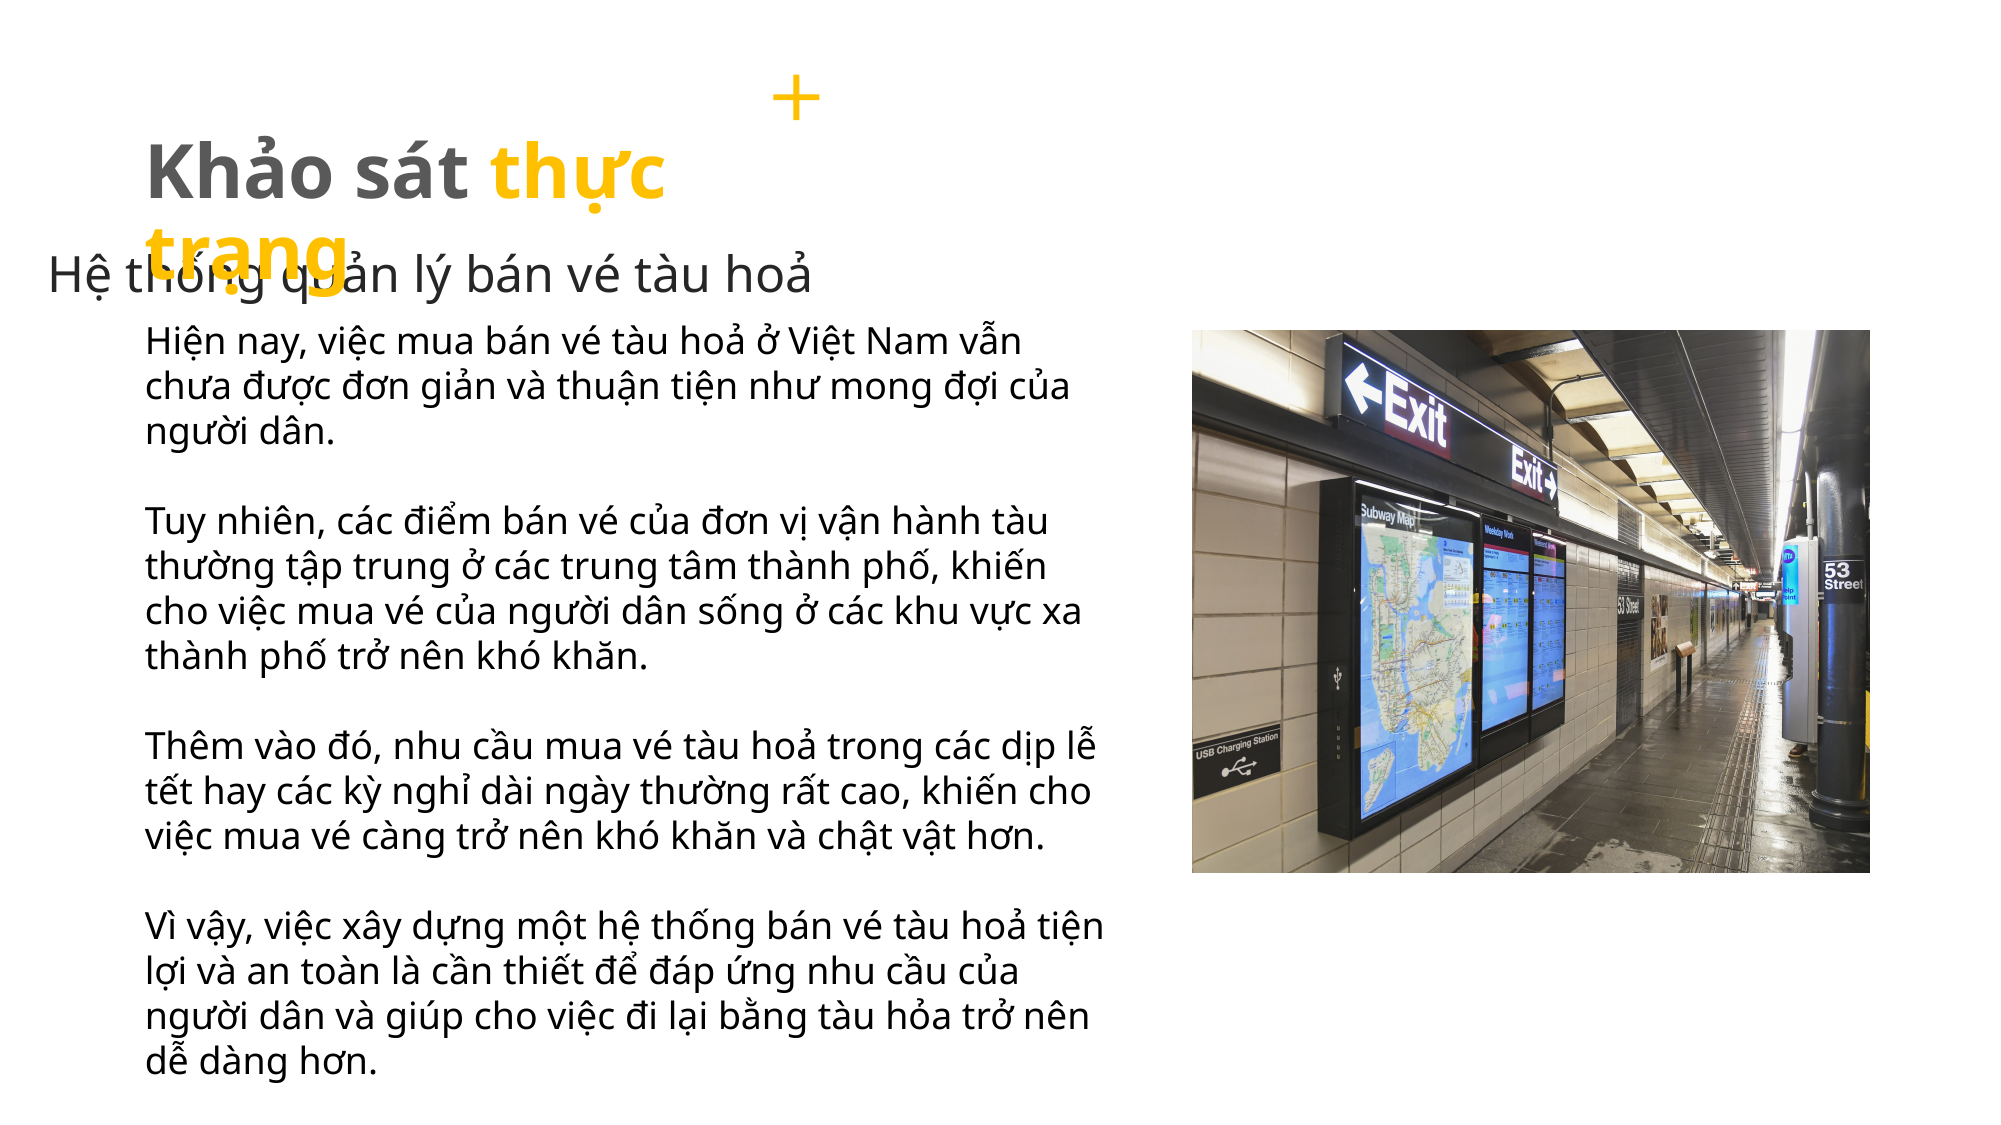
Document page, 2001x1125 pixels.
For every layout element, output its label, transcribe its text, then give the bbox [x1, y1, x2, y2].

text_box Hiện nay, việc mua bán vé tàu hoả ở Việt Nam vẫn chưa được đơn giản và thuận tiện như mong đợi của người dân. Tuy nhiên, các điểm bán vé của đơn vị vận hành tàu thường tập trung ở các trung tâm thành phố, khiến cho việc mua vé của người dân sống ở các khu vực xa thành phố trở nên khó khăn. Thêm vào đó, nhu cầu mua vé tàu hoả trong các dịp lễ tết hay các kỳ nghỉ dài ngày thường rất cao, khiến cho việc mua vé càng trở nên khó khăn và chật vật hơn. Vì vậy, việc xây dựng một hệ thống bán vé tàu hoả tiện lợi và an toàn là cần thiết để đáp ứng nhu cầu của người dân và giúp cho việc đi lại bằng tàu hỏa trở nên dễ dàng hơn. [129, 309, 1130, 1090]
text_box Khảo sát thực trạng [129, 126, 709, 233]
text_box [772, 73, 820, 121]
text_box Hệ thống quản lý bán vé tàu hoả [33, 235, 829, 311]
picture [1192, 330, 1870, 873]
